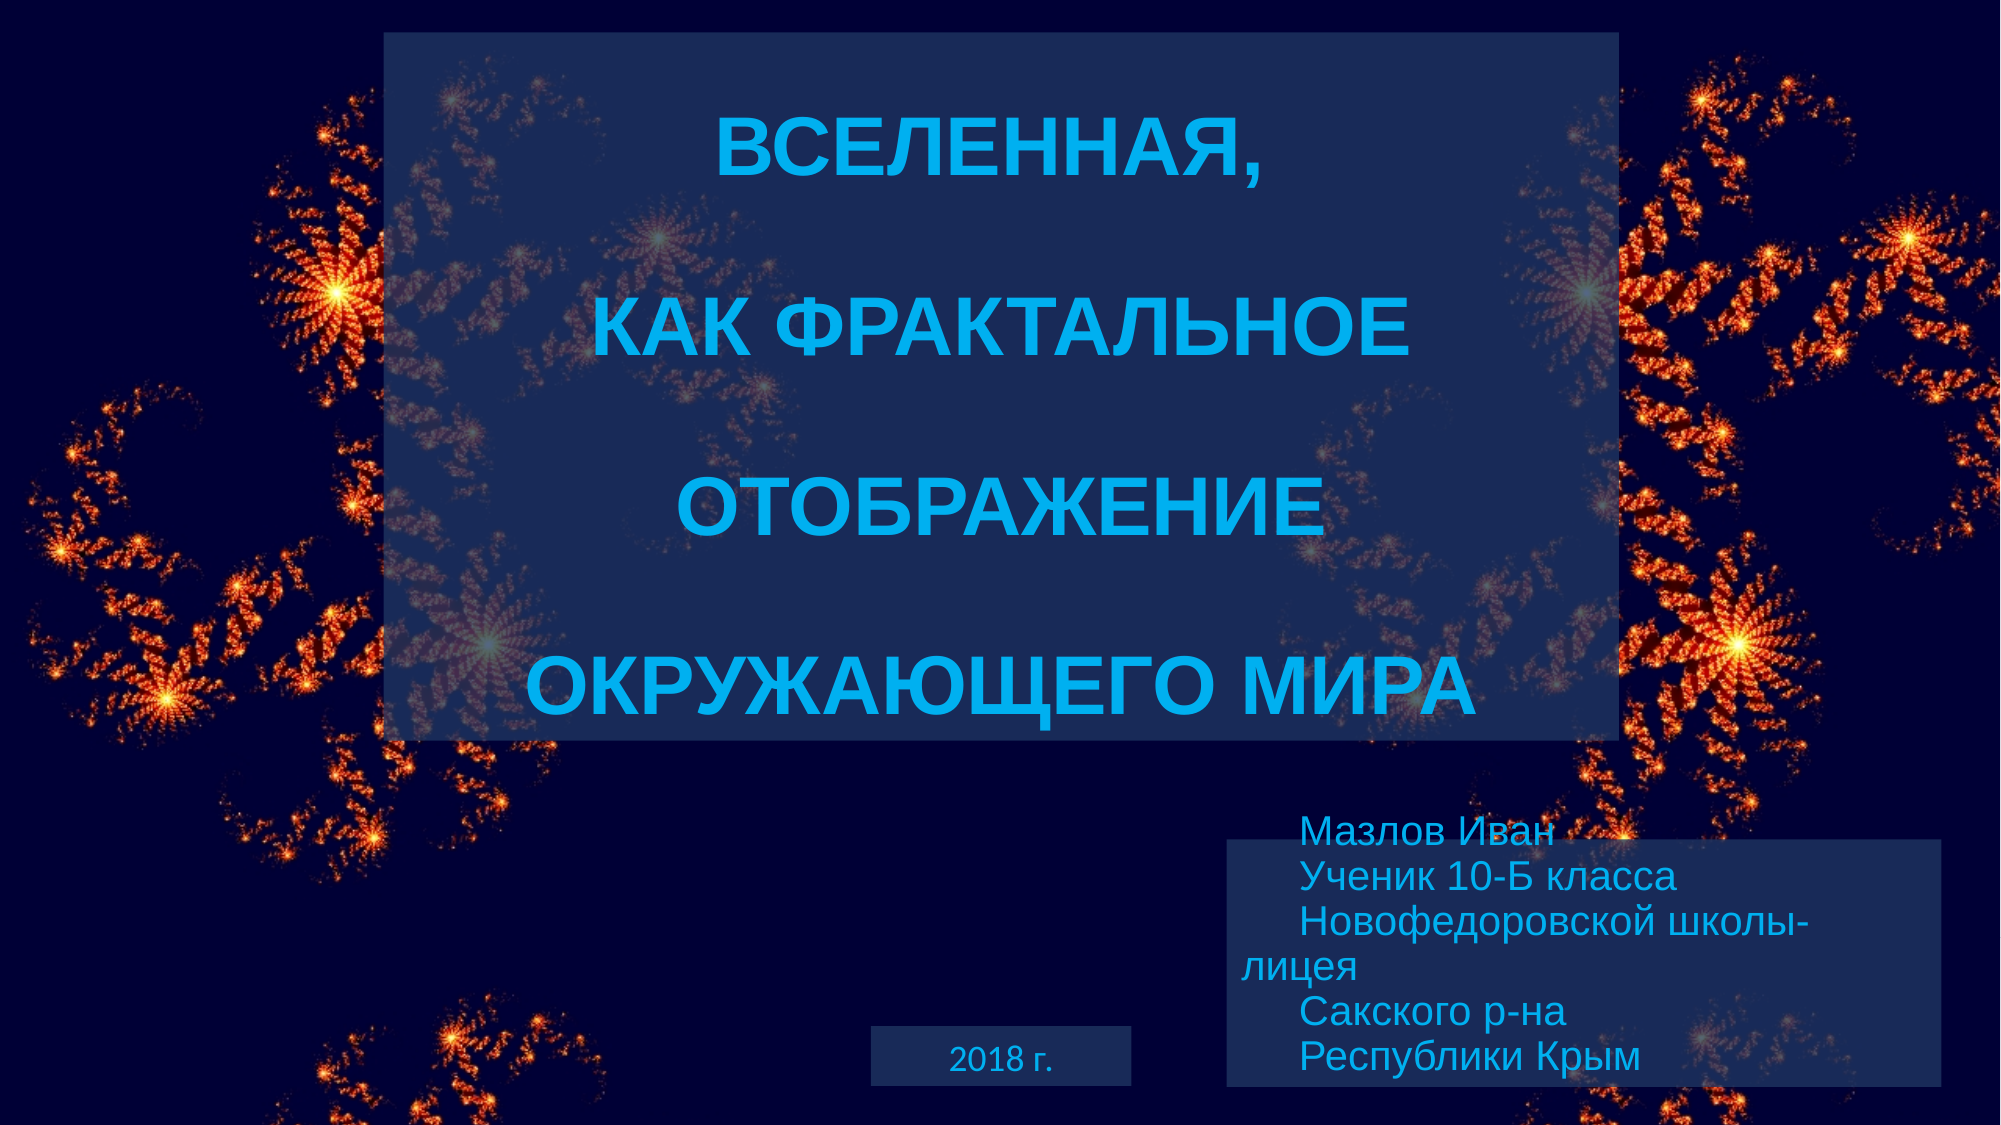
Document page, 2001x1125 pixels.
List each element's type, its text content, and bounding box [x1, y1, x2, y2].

text_box Мазлов Иван Ученик 10-Б класса Новофедоровской школы-лицея Сакского р-на Республики Крым [1226, 839, 1942, 1087]
picture [0, 0, 2001, 1125]
title ВСЕЛЕННАЯ, КАК ФРАКТАЛЬНОЕ ОТОБРАЖЕНИЕ ОКРУЖАЮЩЕГО МИРА [383, 32, 1619, 741]
text_box 2018 г. [870, 1026, 1132, 1086]
